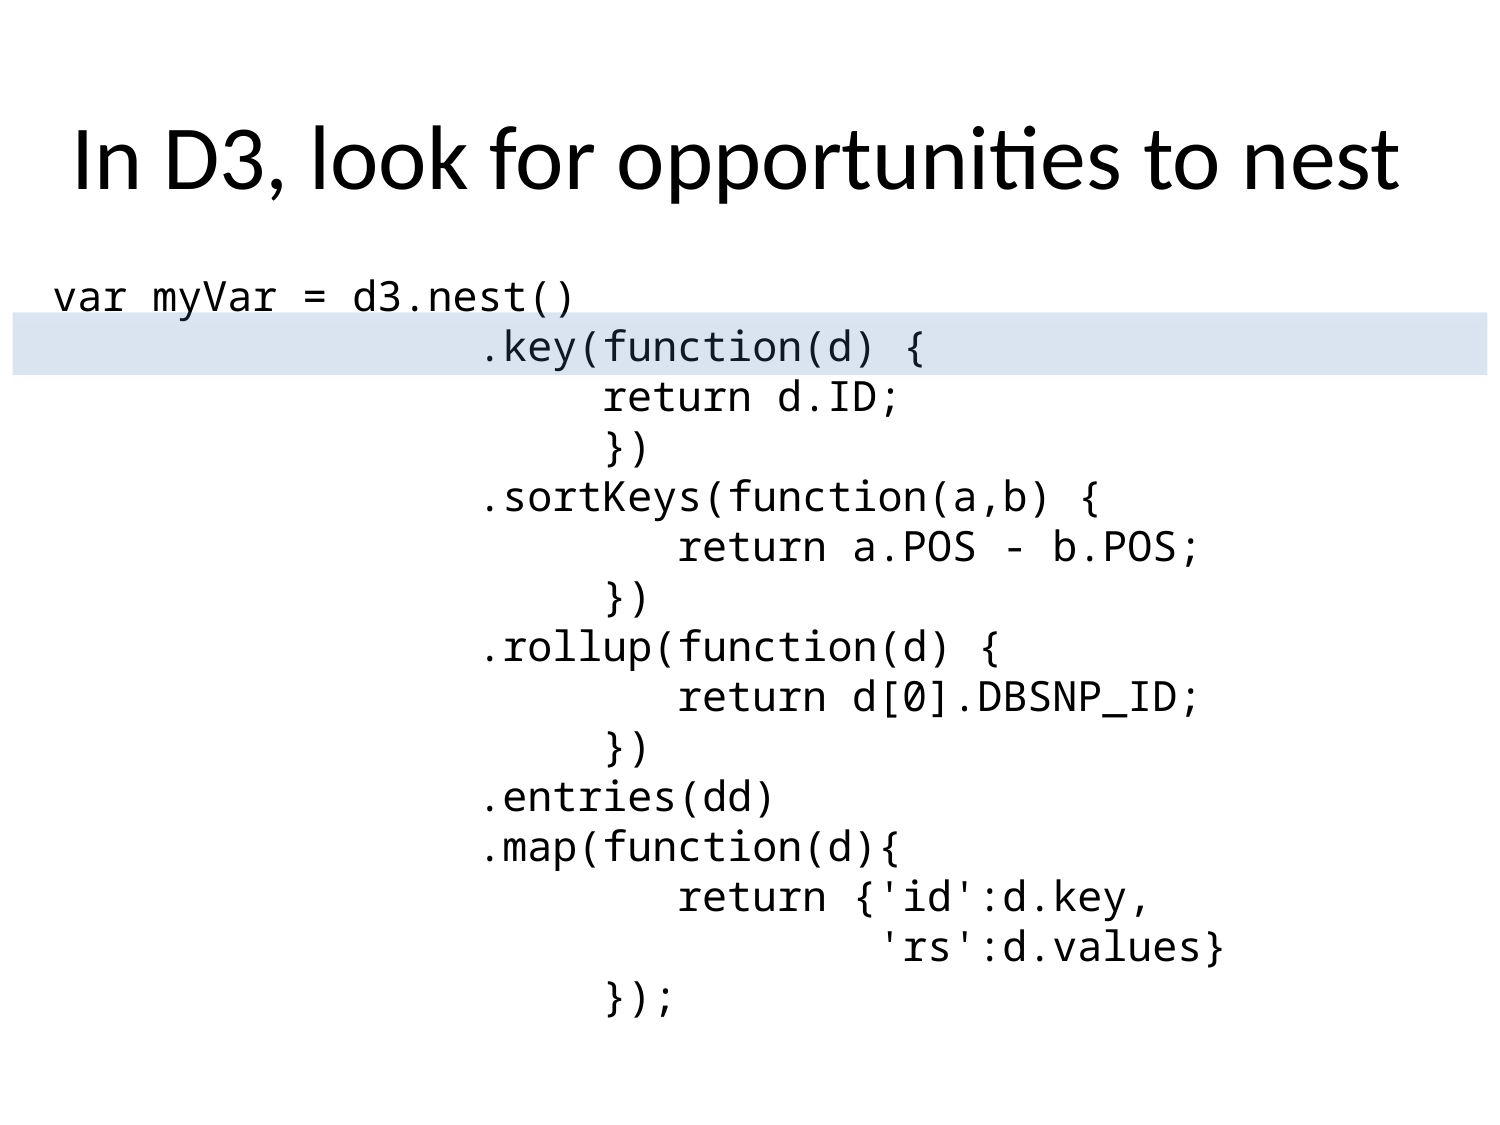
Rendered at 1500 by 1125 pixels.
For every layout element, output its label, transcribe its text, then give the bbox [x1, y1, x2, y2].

text_box var myVar = d3.nest() .key(function(d) { return d.ID; }) .sortKeys(function(a,b) { return a.POS - b.POS; }) .rollup(function(d) { return d[0].DBSNP_ID; }) .entries(dd) .map(function(d){ return {'id':d.key, 'rs':d.values} }); [37, 262, 1463, 310]
text_box [10, 310, 1490, 377]
title In D3, look for opportunities to nest [24, 37, 1450, 268]
text_box var myVar = d3.nest() .key(function(d) { return d.ID; }) .sortKeys(function(a,b) { return a.POS - b.POS; }) .rollup(function(d) { return d[0].DBSNP_ID; }) .entries(dd) .map(function(d){ return {'id':d.key, 'rs':d.values} }); [37, 384, 1463, 1028]
